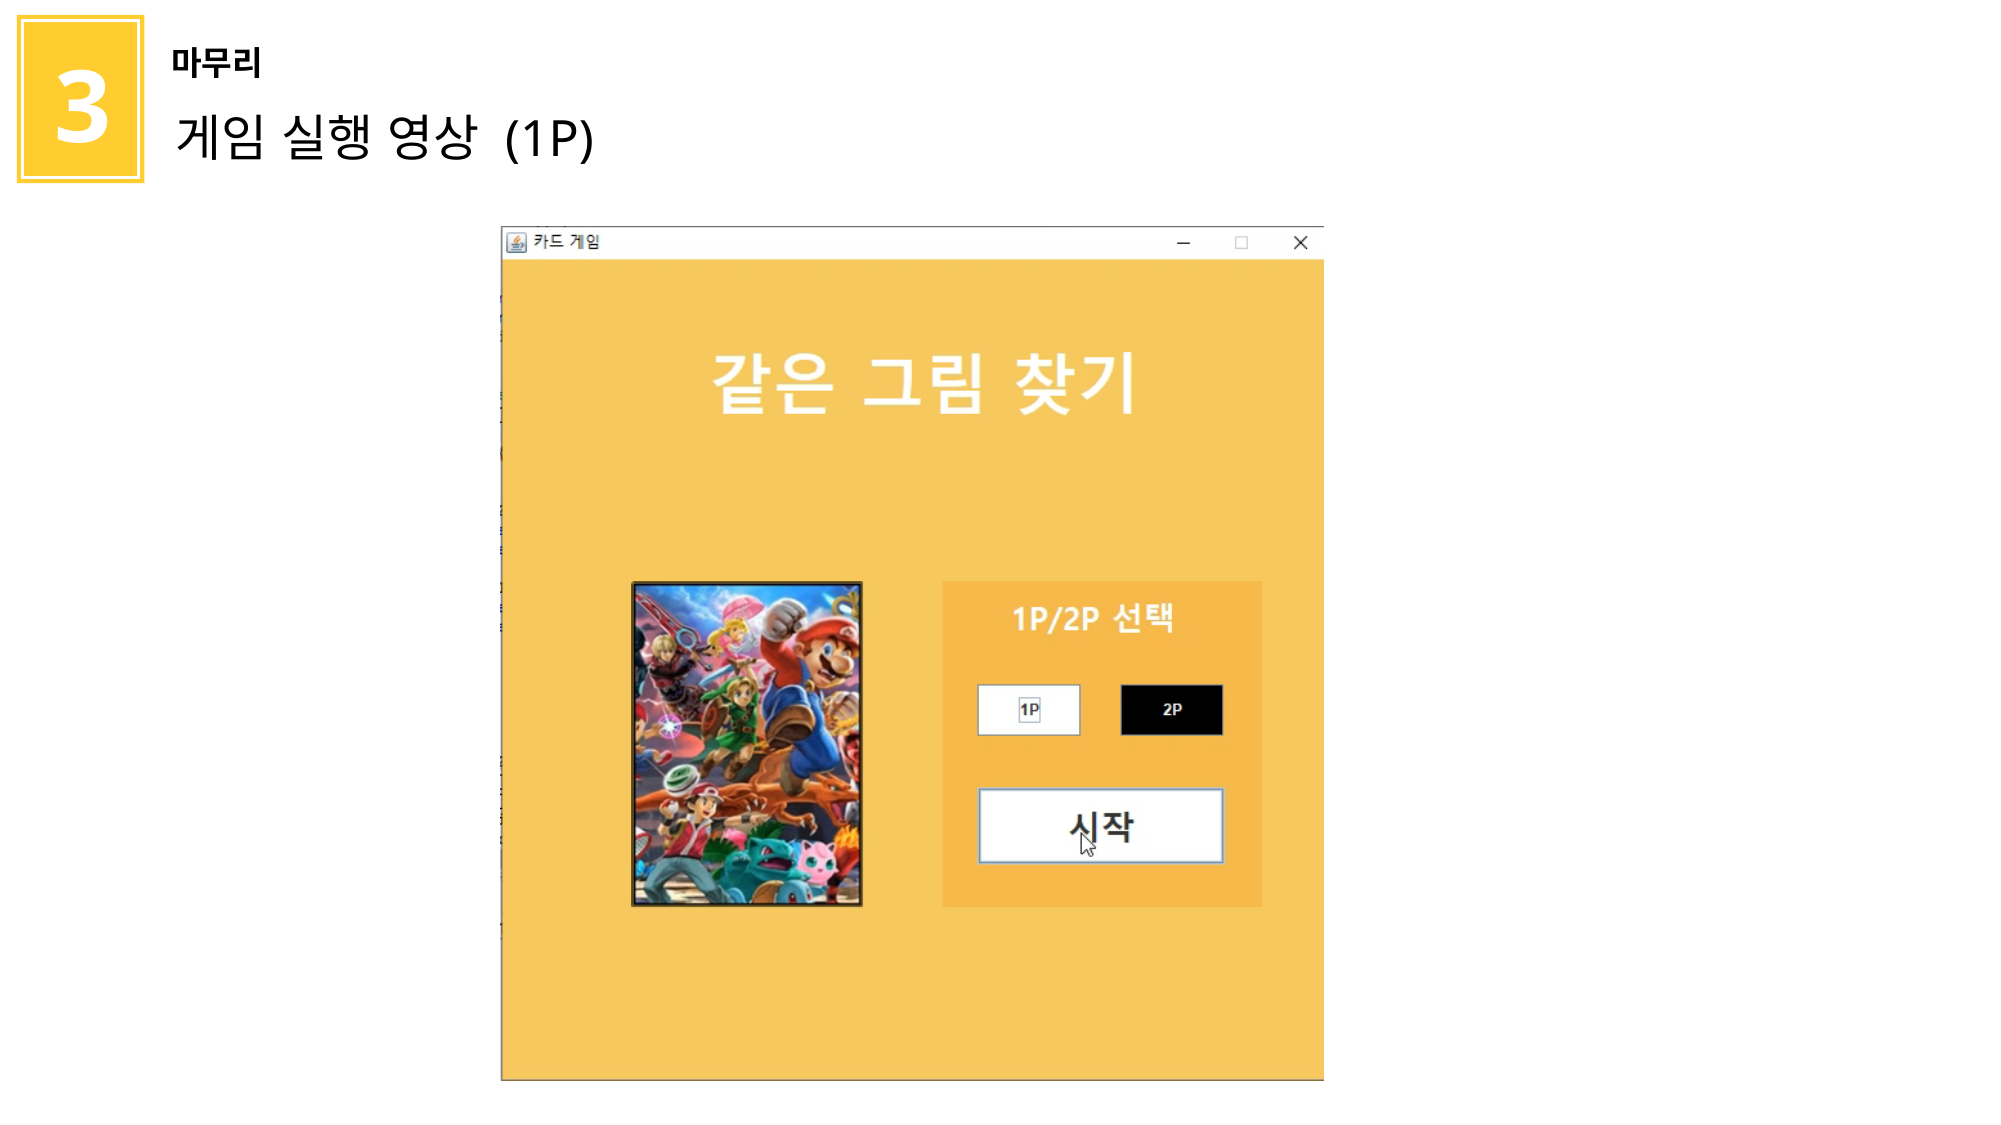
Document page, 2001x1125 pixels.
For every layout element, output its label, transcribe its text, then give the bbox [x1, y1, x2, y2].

text_box 마무리 [156, 34, 278, 90]
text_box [499, 225, 1325, 1082]
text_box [16, 14, 145, 184]
text_box 게임 실행 영상 (1P) [160, 98, 609, 174]
